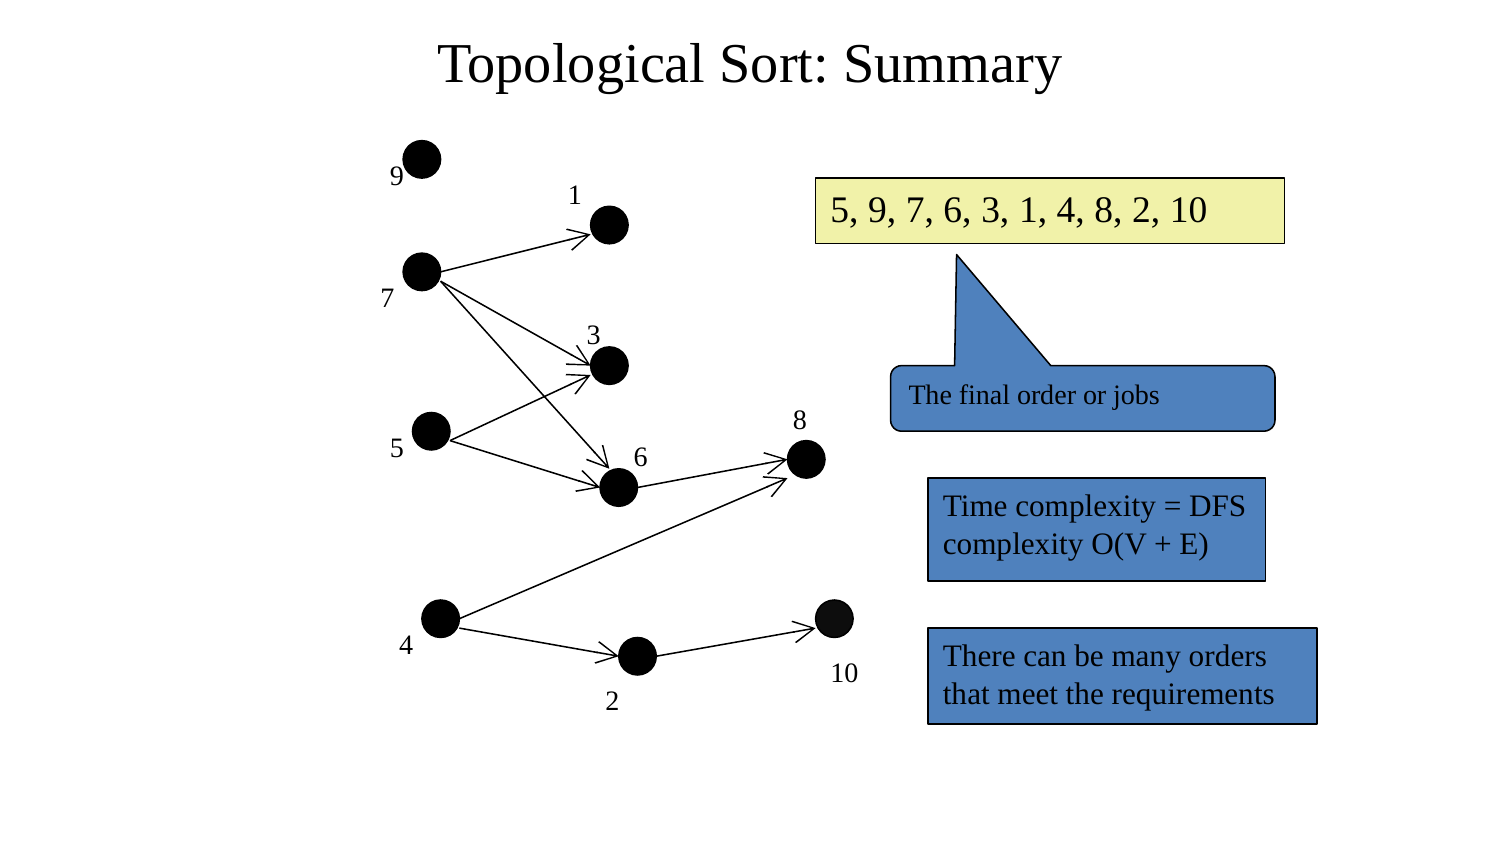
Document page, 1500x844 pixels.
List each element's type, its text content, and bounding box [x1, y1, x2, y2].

text_box [787, 443, 826, 479]
text_box 9 [375, 150, 413, 199]
text_box [459, 476, 788, 619]
text_box The final order or jobs [890, 254, 1276, 432]
text_box There can be many orders that meet the requirements [928, 628, 1317, 725]
text_box [544, 397, 610, 469]
text_box 6 [618, 431, 657, 480]
text_box [600, 468, 638, 507]
text_box 8 [778, 393, 835, 443]
text_box Time complexity = DFS complexity O(V + E) [928, 478, 1266, 582]
text_box 7 [365, 271, 404, 321]
text_box [405, 140, 441, 179]
text_box [656, 620, 816, 657]
text_box [440, 228, 591, 272]
text_box Topological Sort: Summary [224, 18, 1275, 101]
text_box 4 [384, 618, 422, 668]
text_box [415, 412, 451, 451]
text_box 10 [815, 646, 891, 696]
text_box [590, 349, 629, 385]
text_box 2 [590, 675, 647, 724]
text_box 1 [553, 168, 600, 218]
text_box [449, 440, 601, 492]
text_box [618, 637, 657, 675]
text_box 5, 9, 7, 6, 3, 1, 4, 8, 2, 10 [815, 178, 1285, 244]
text_box [459, 628, 619, 664]
text_box [403, 253, 441, 291]
text_box 5 [374, 421, 422, 471]
text_box [590, 206, 629, 244]
text_box [637, 452, 788, 488]
text_box [815, 600, 854, 638]
text_box [421, 600, 460, 638]
text_box [451, 374, 591, 440]
text_box [565, 358, 591, 366]
text_box 3 [571, 309, 619, 358]
